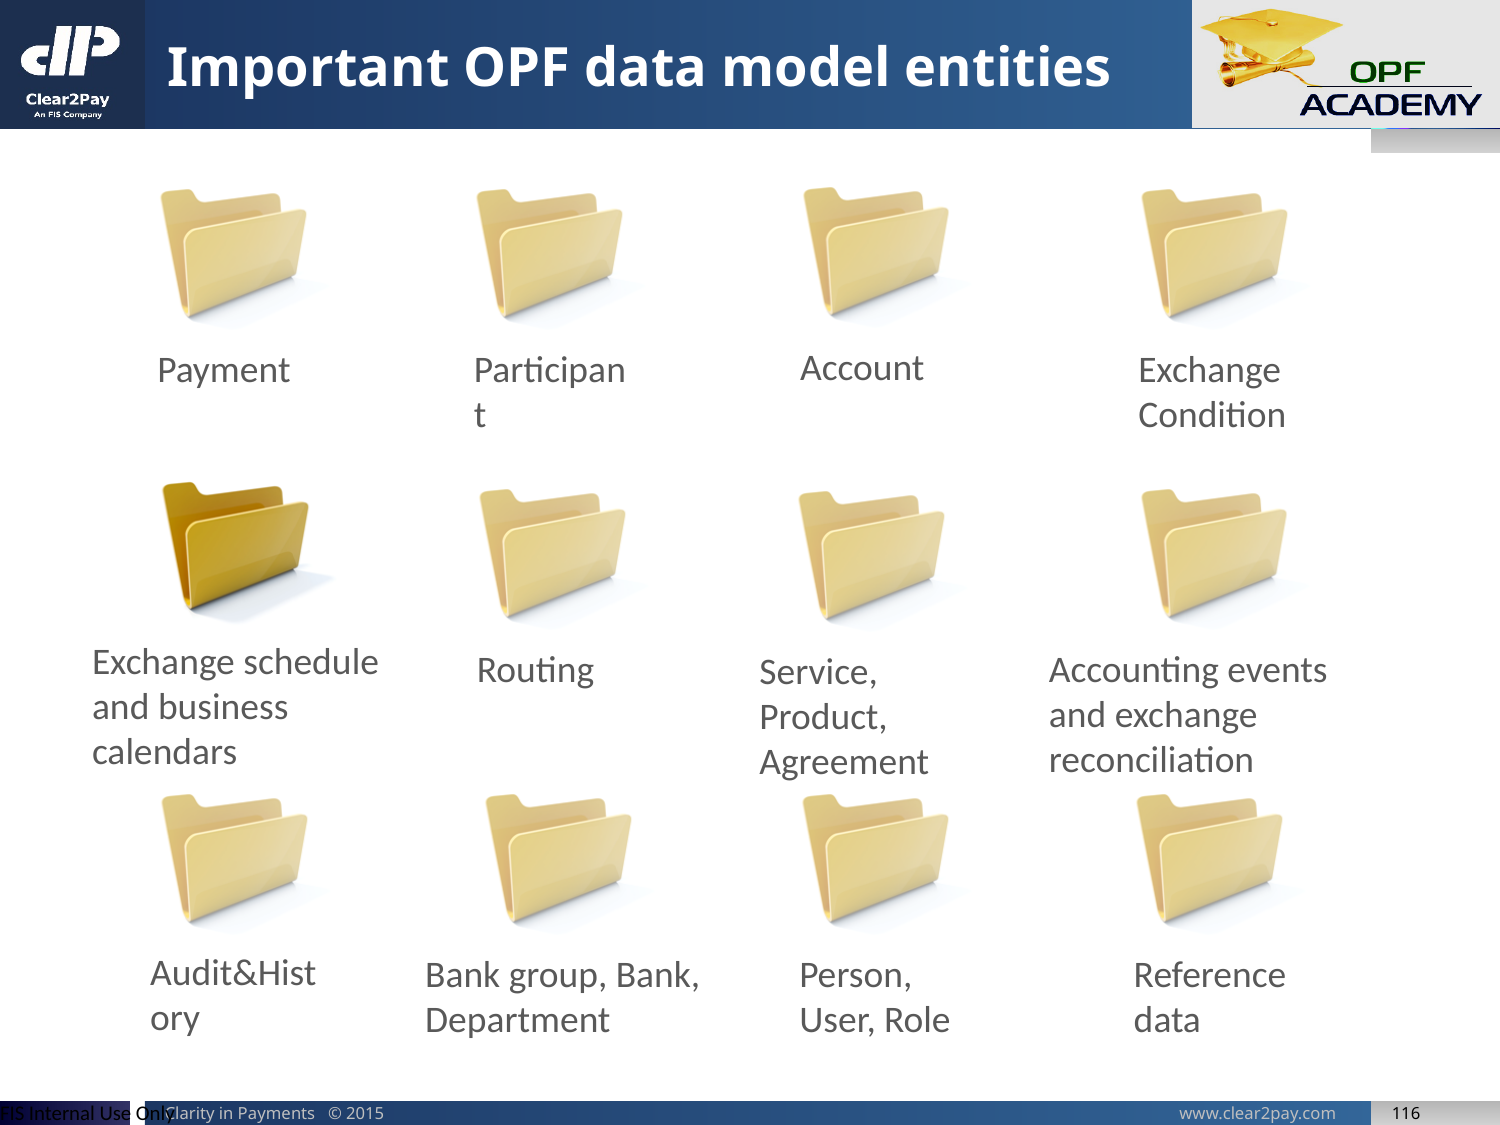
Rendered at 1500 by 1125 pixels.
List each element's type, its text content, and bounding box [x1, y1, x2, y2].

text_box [1034, 479, 1375, 714]
picture [1365, 0, 1500, 129]
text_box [76, 471, 415, 706]
title Important OPF data model entities [152, 0, 1365, 129]
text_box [777, 784, 986, 1019]
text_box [1111, 784, 1320, 1019]
picture [0, 0, 145, 129]
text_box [744, 481, 1014, 716]
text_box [1116, 179, 1325, 414]
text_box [451, 179, 660, 384]
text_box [454, 479, 663, 684]
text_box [135, 784, 348, 987]
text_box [410, 784, 725, 1019]
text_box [135, 179, 344, 384]
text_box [777, 177, 987, 382]
